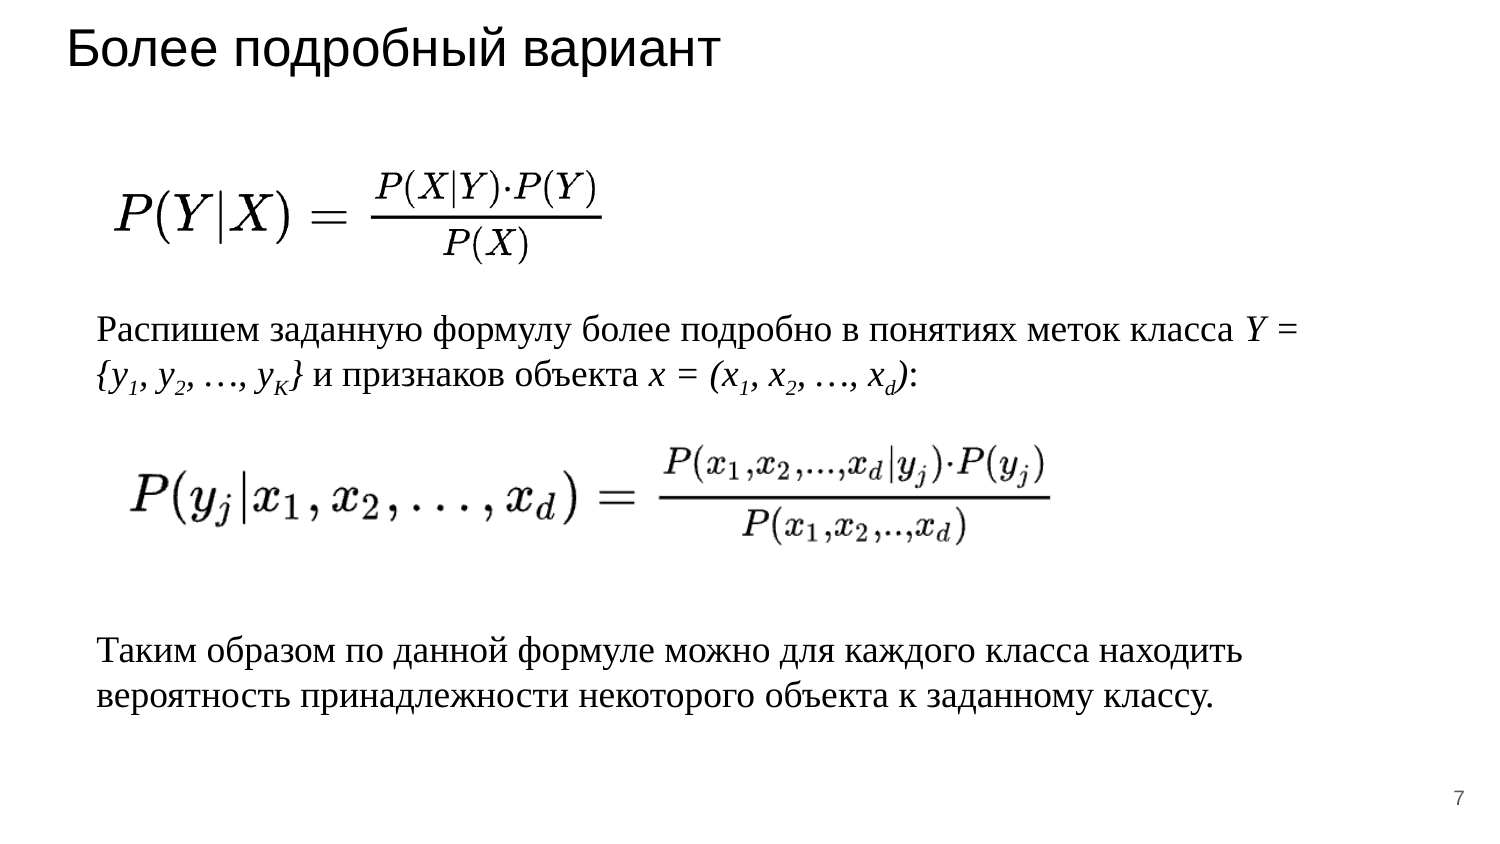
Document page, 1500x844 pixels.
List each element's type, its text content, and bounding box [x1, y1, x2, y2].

picture [111, 166, 608, 269]
slide_number ‹#› [1389, 764, 1480, 830]
picture [128, 440, 1058, 550]
text_box Распишем заданную формулу более подробно в понятиях меток класса Y = {y1, y2, …, yK} и признаков объекта x = (x1, x2, …, xd): Таким образом по данной формуле можно для каждого класса находить вероятность принадлежности некоторого объекта к заданному классу. [81, 288, 1363, 726]
title Более подробный вариант [51, 0, 1449, 92]
